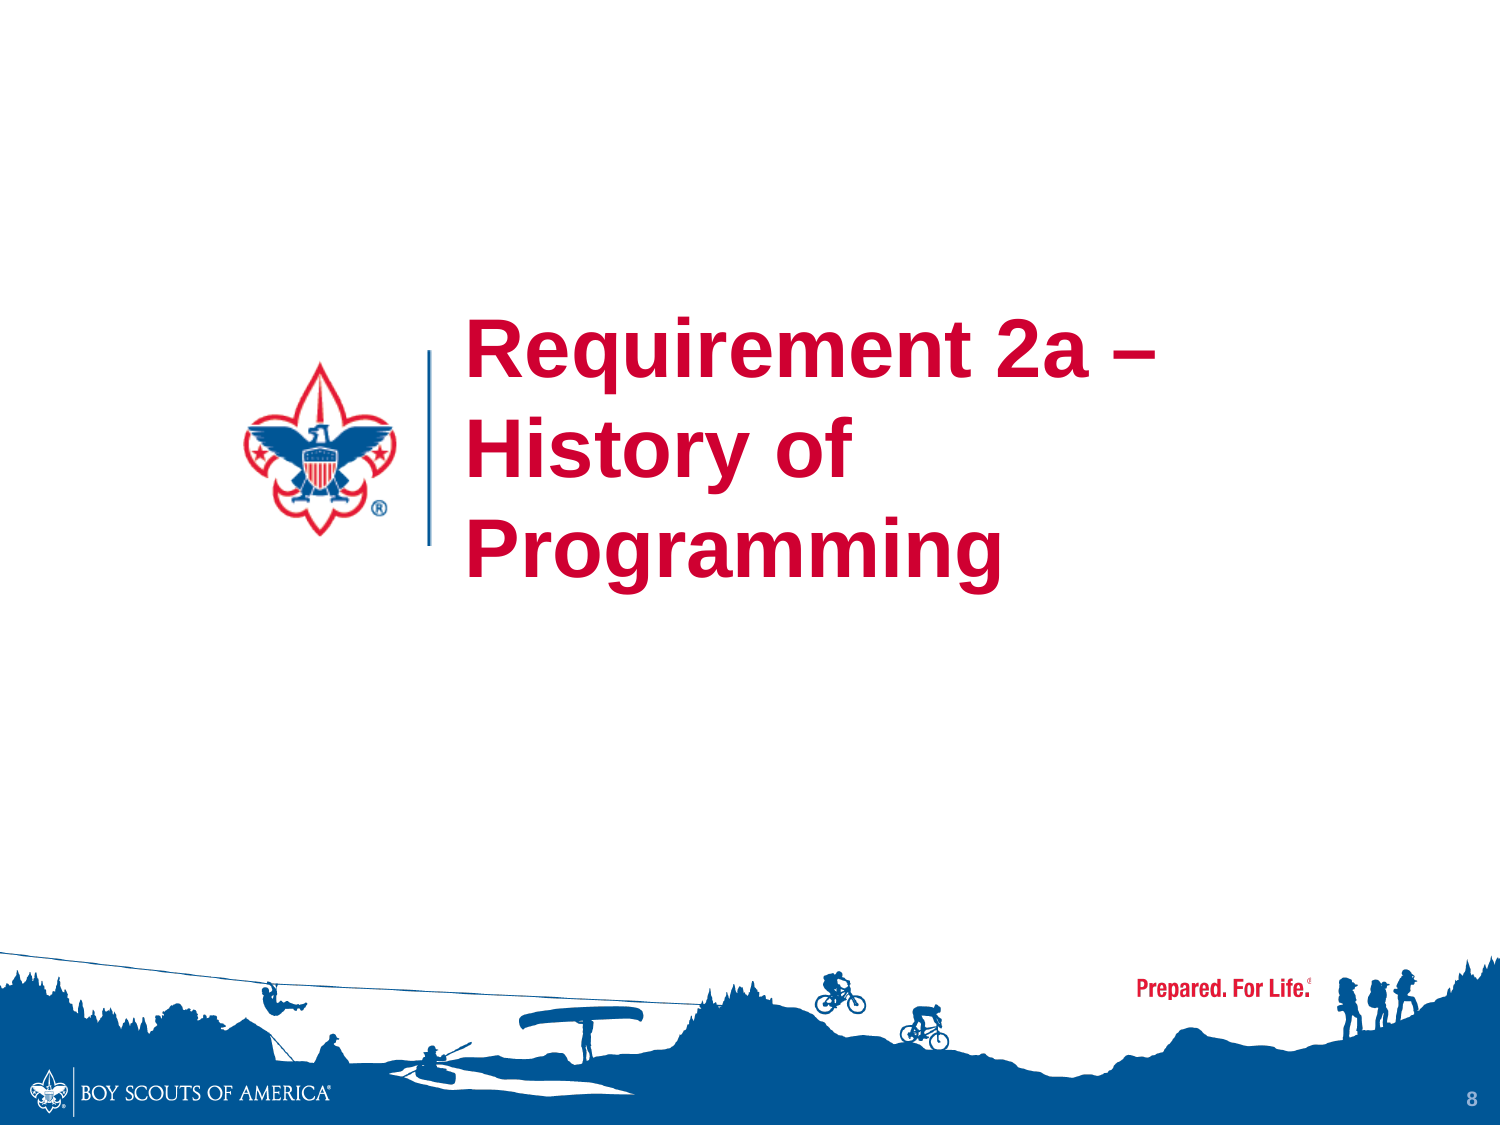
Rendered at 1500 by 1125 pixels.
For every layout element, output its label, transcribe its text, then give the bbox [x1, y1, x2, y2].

picture [243, 350, 432, 546]
title Requirement 2a – History of Programming [449, 270, 1231, 617]
picture [0, 952, 1500, 1125]
slide_number 8 [1425, 1067, 1493, 1125]
